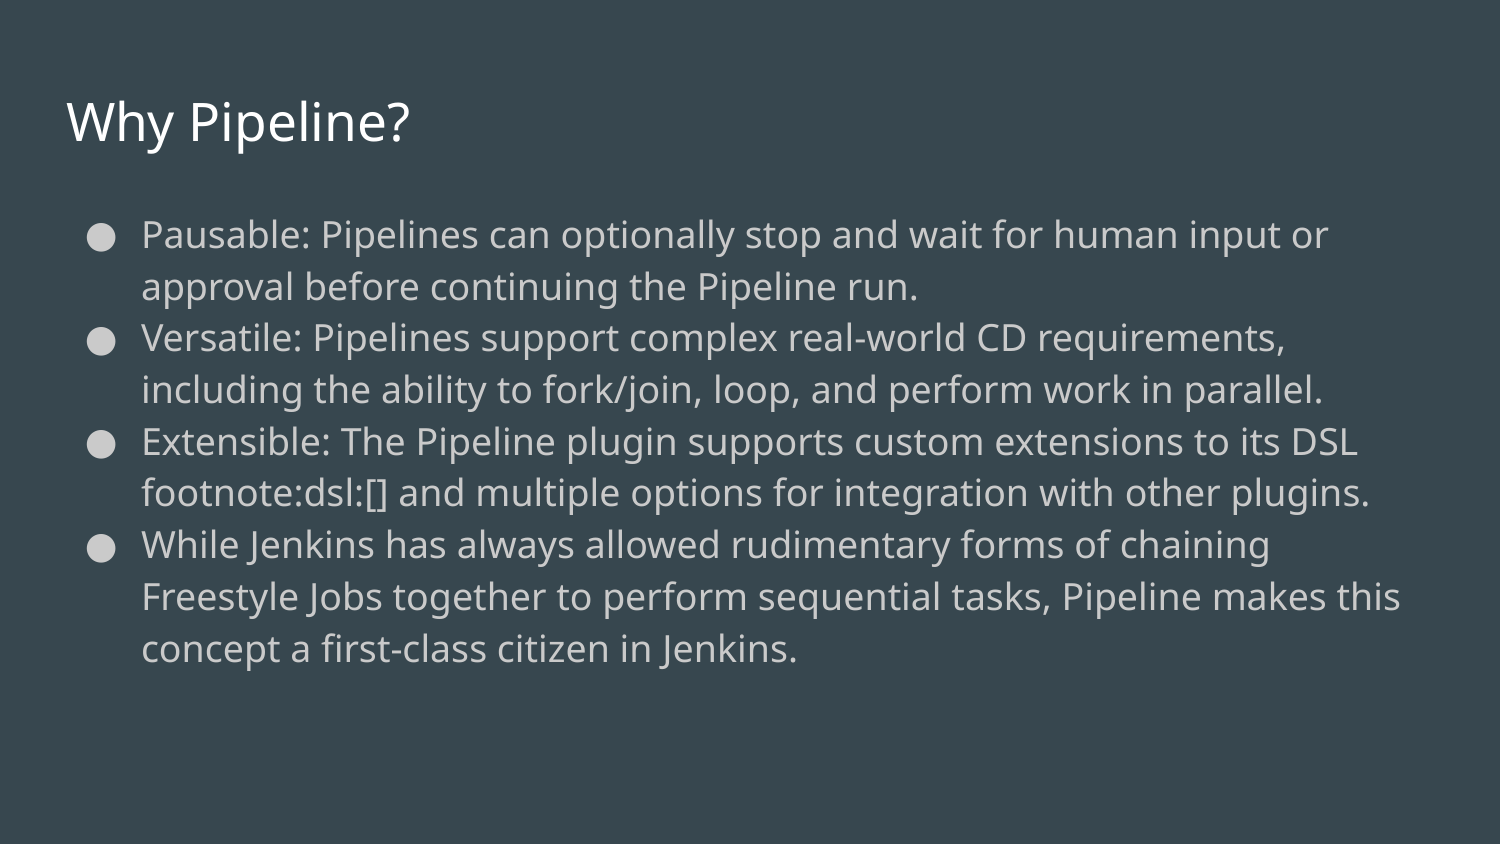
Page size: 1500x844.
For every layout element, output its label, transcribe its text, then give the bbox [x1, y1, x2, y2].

title Why Pipeline? [51, 72, 1449, 167]
list Pausable: Pipelines can optionally stop and wait for human input or approval before continuing the Pipeline run. Versatile: Pipelines support complex real-world CD requirements, including the ability to fork/join, loop, and perform work in parallel. Extensible: The Pipeline plugin supports custom extensions to its DSL footnote:dsl:[] and multiple options for integration with other plugins. While Jenkins has always allowed rudimentary forms of chaining Freestyle Jobs together to perform sequential tasks, Pipeline makes this concept a first-class citizen in Jenkins. [51, 189, 1449, 750]
